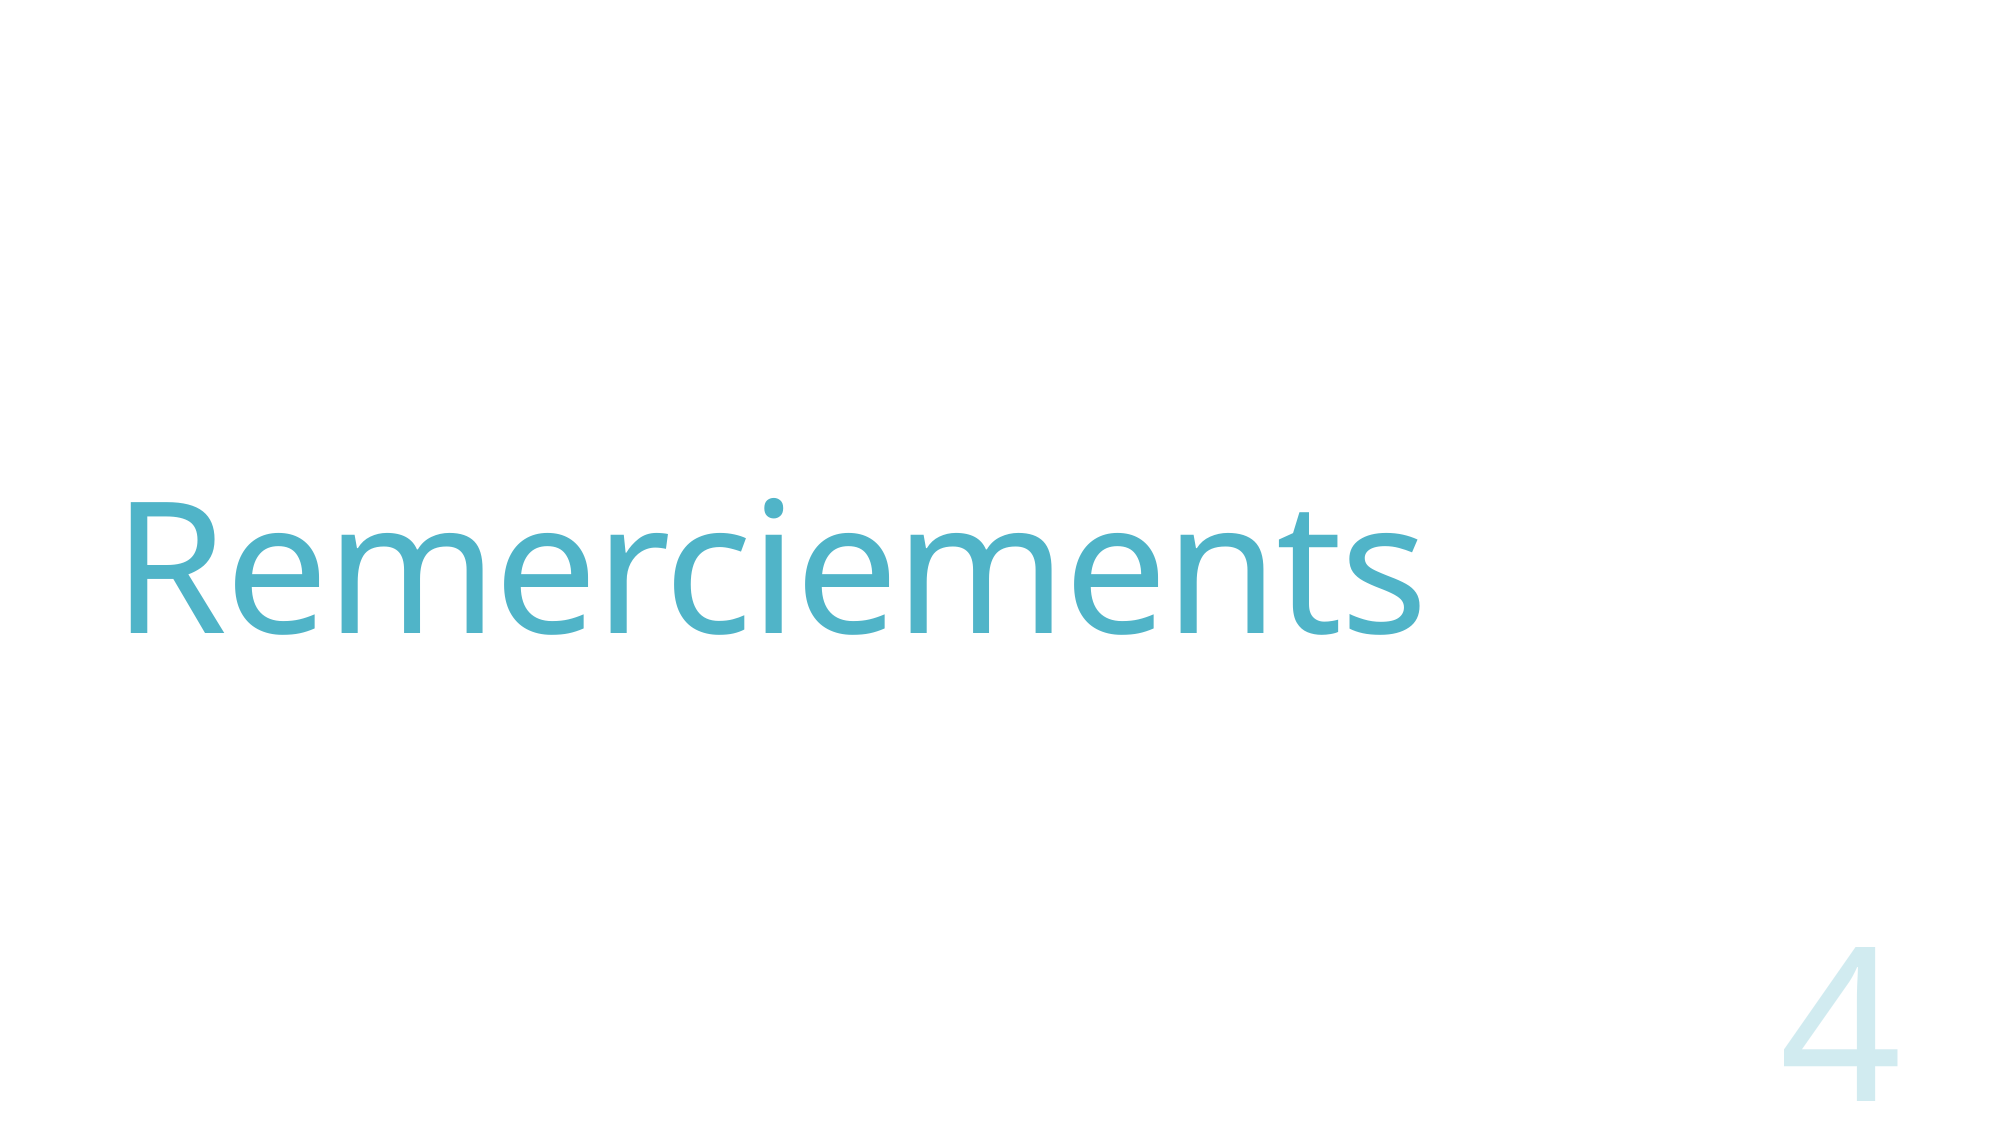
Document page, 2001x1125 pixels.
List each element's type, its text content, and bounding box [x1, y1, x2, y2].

title Remerciements [98, 125, 1868, 677]
slide_number 4 [1437, 956, 1918, 1125]
